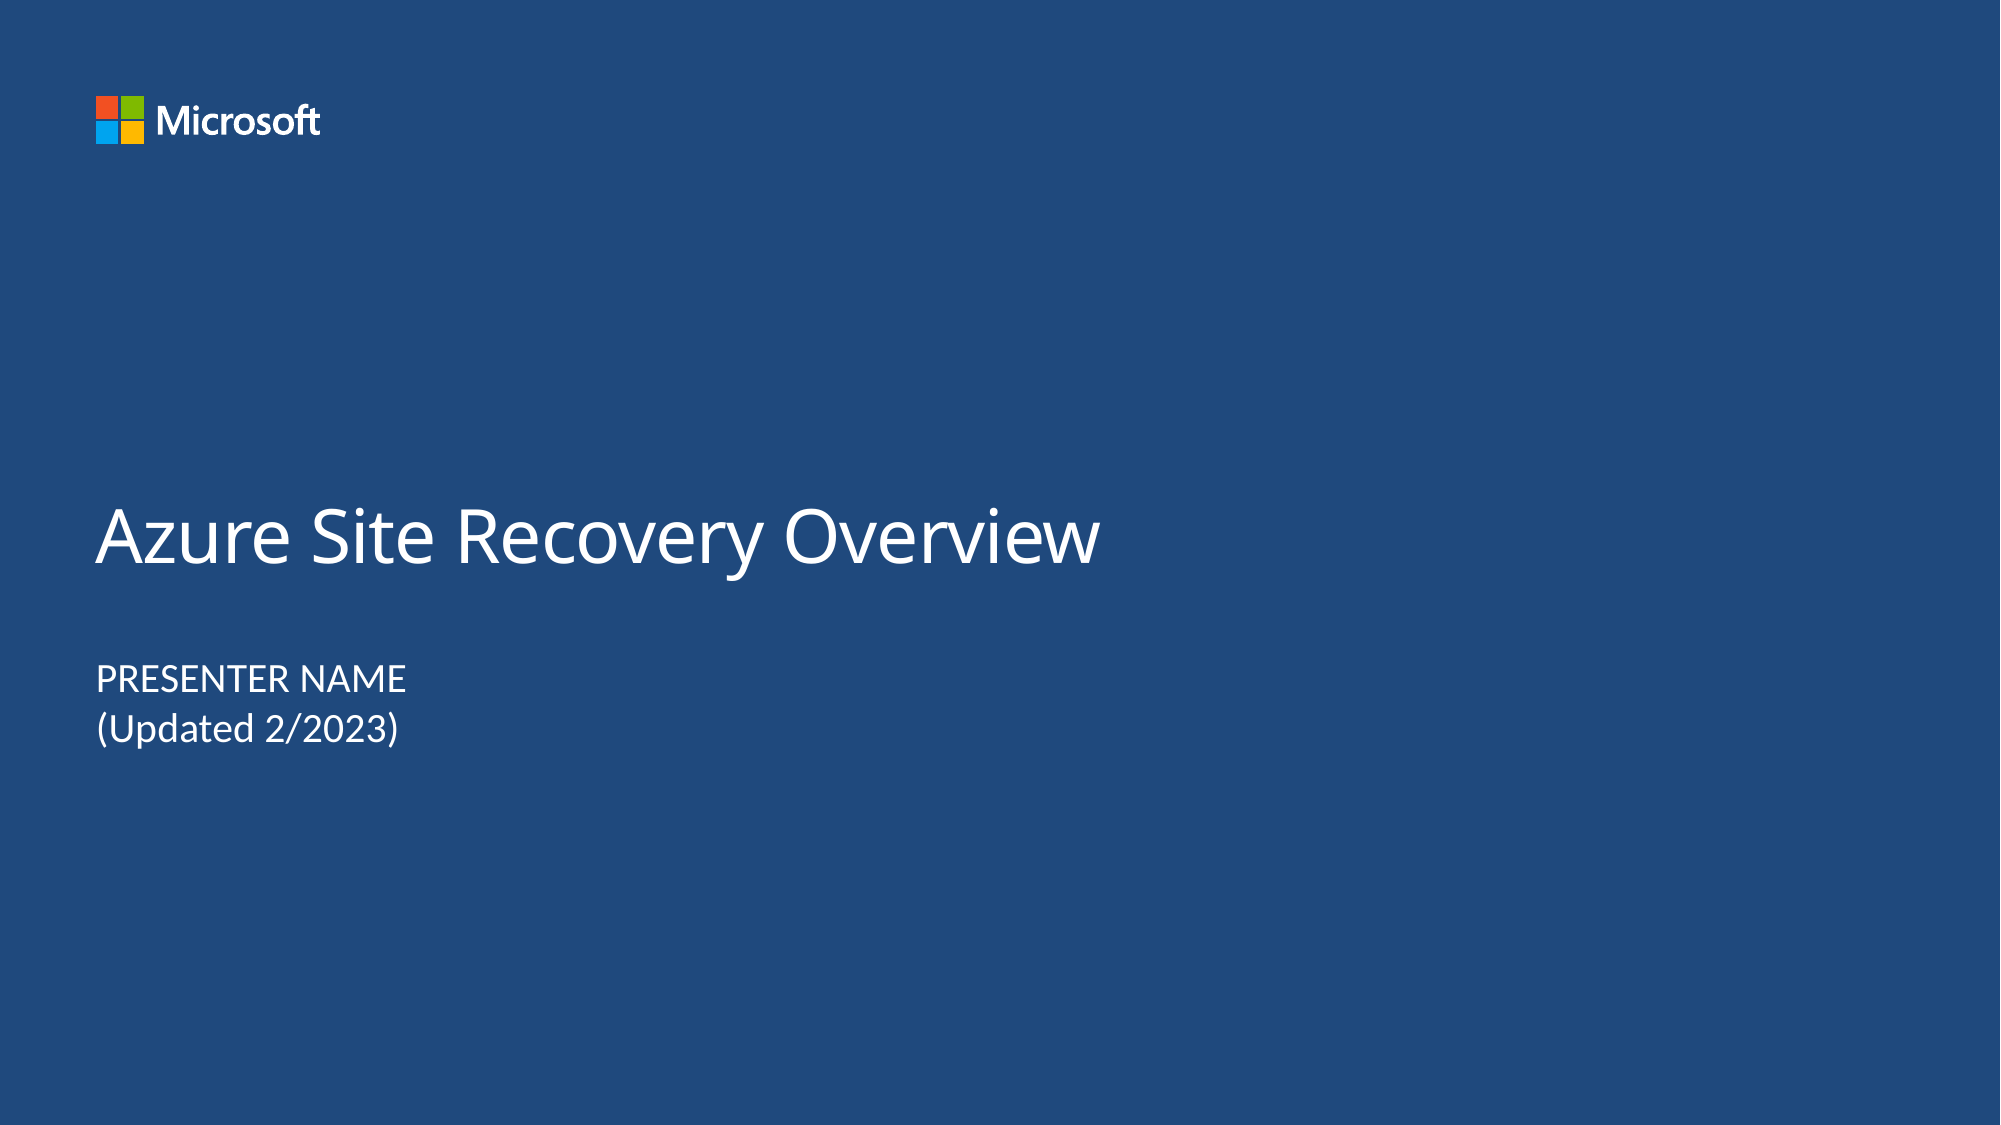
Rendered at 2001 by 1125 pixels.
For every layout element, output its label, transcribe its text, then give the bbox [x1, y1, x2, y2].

text_box PRESENTER NAME (Updated 2/2023) [95, 650, 1060, 751]
title Azure Site Recovery Overview [95, 497, 1596, 580]
